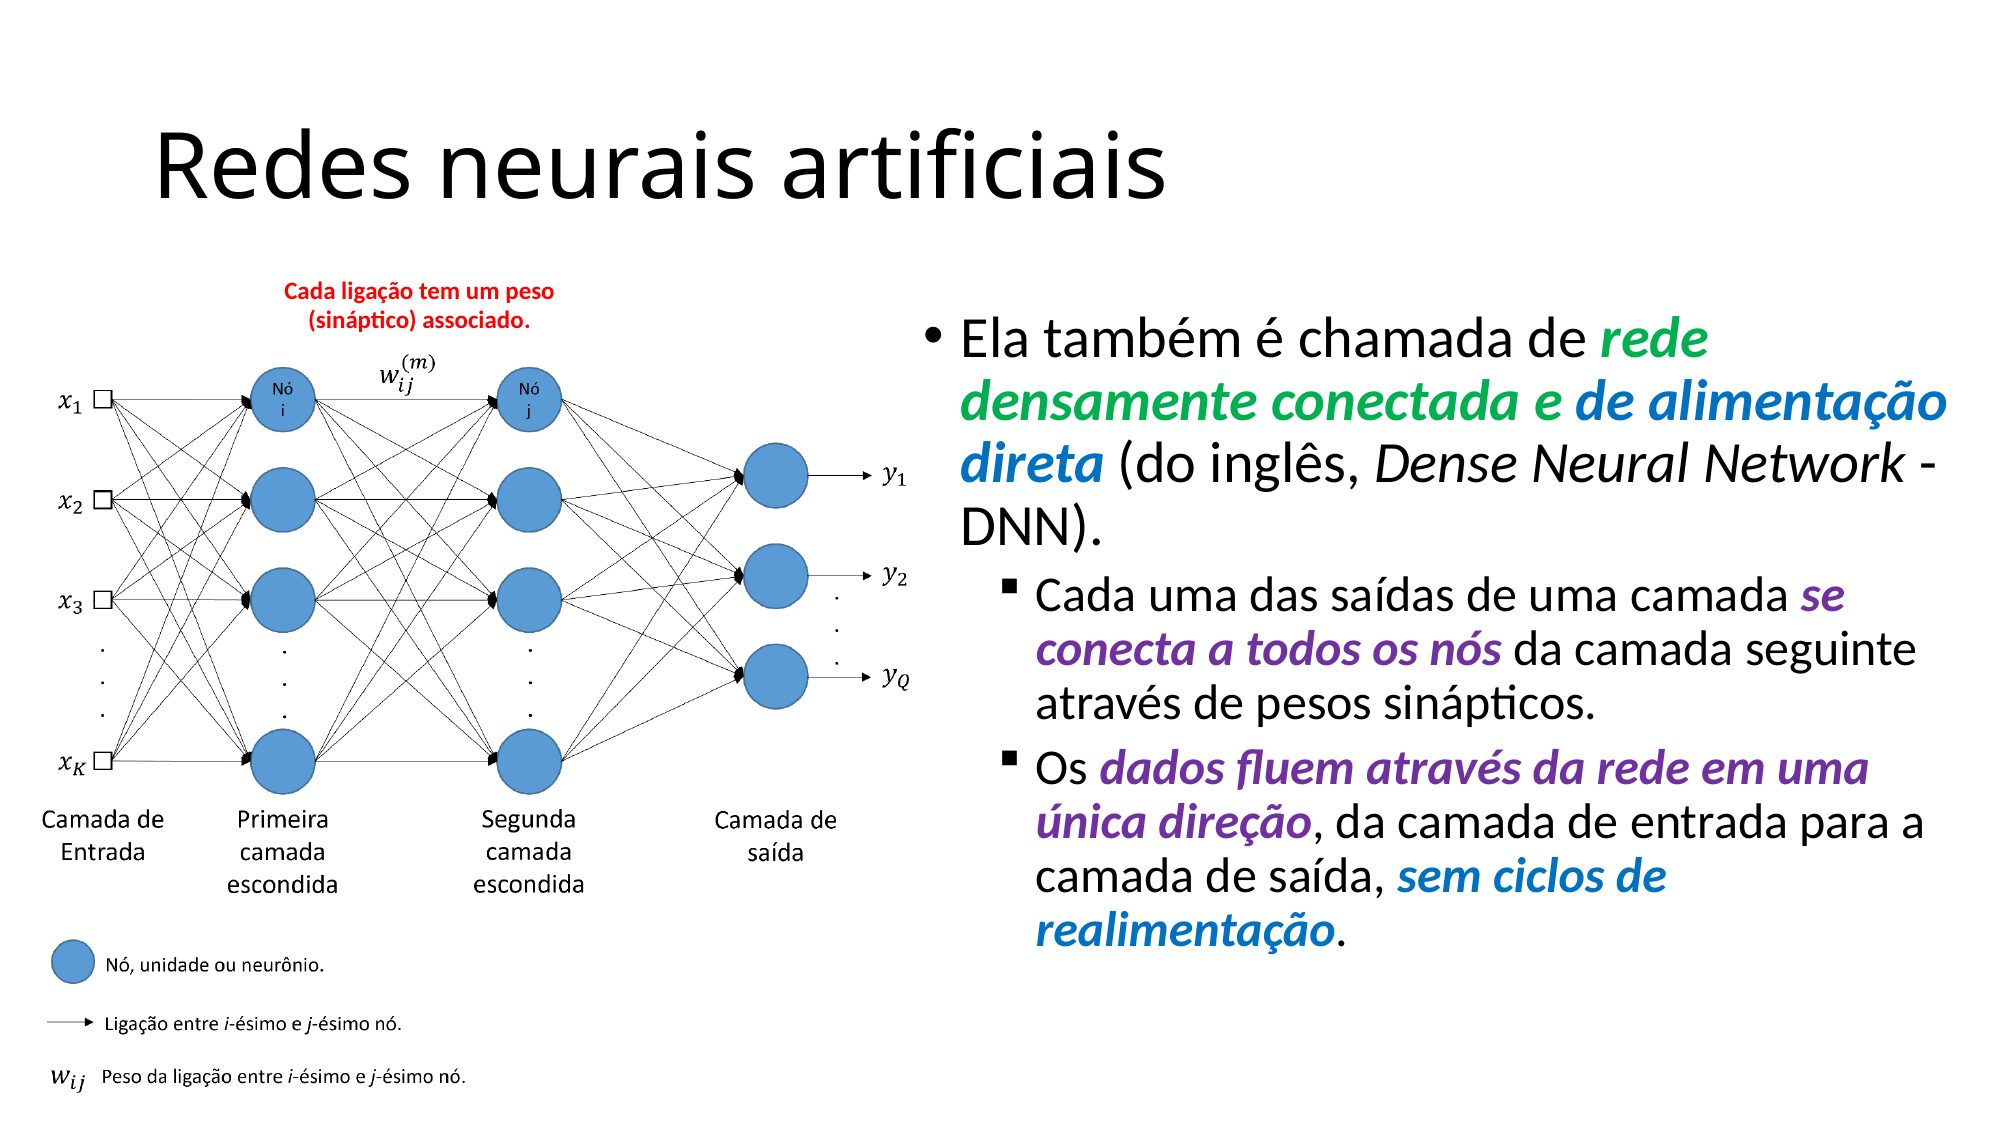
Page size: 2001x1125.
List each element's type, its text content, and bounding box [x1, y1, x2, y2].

text_box Cada ligação tem um peso (sináptico) associado. [265, 266, 574, 342]
list Ela também é chamada de rede densamente conectada e de alimentação direta (do inglês, Dense Neural Network - DNN). Cada uma das saídas de uma camada se conecta a todos os nós da camada seguinte através de pesos sinápticos. Os dados fluem através da rede em uma única direção, da camada de entrada para a camada de saída, sem ciclos de realimentação. [908, 299, 1984, 1125]
title Redes neurais artificiais [137, 59, 1863, 278]
picture [13, 350, 909, 1101]
